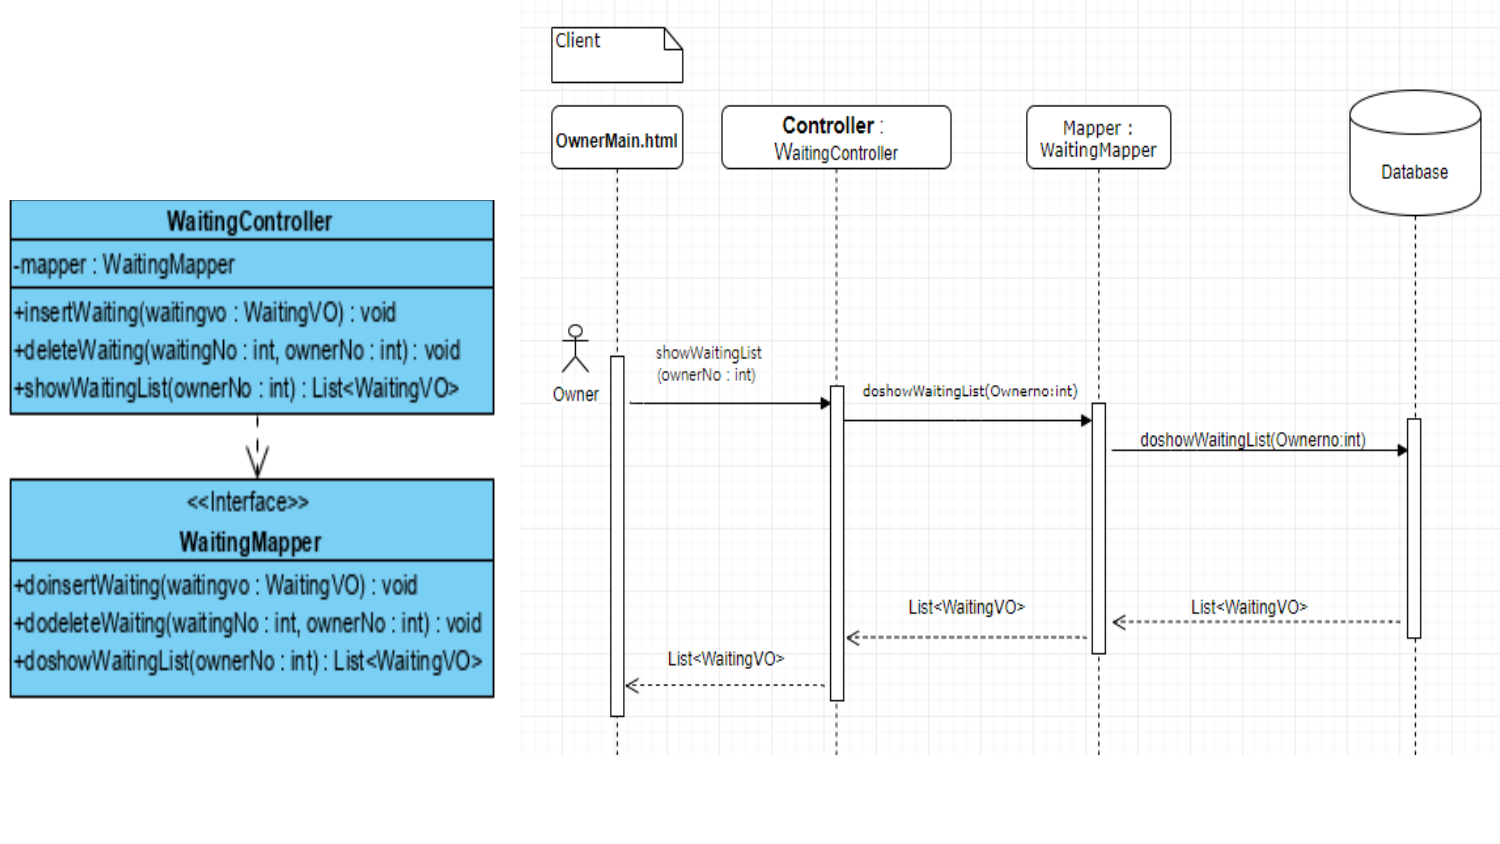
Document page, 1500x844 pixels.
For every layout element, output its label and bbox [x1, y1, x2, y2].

picture [3, 199, 502, 715]
picture [519, 0, 1500, 755]
